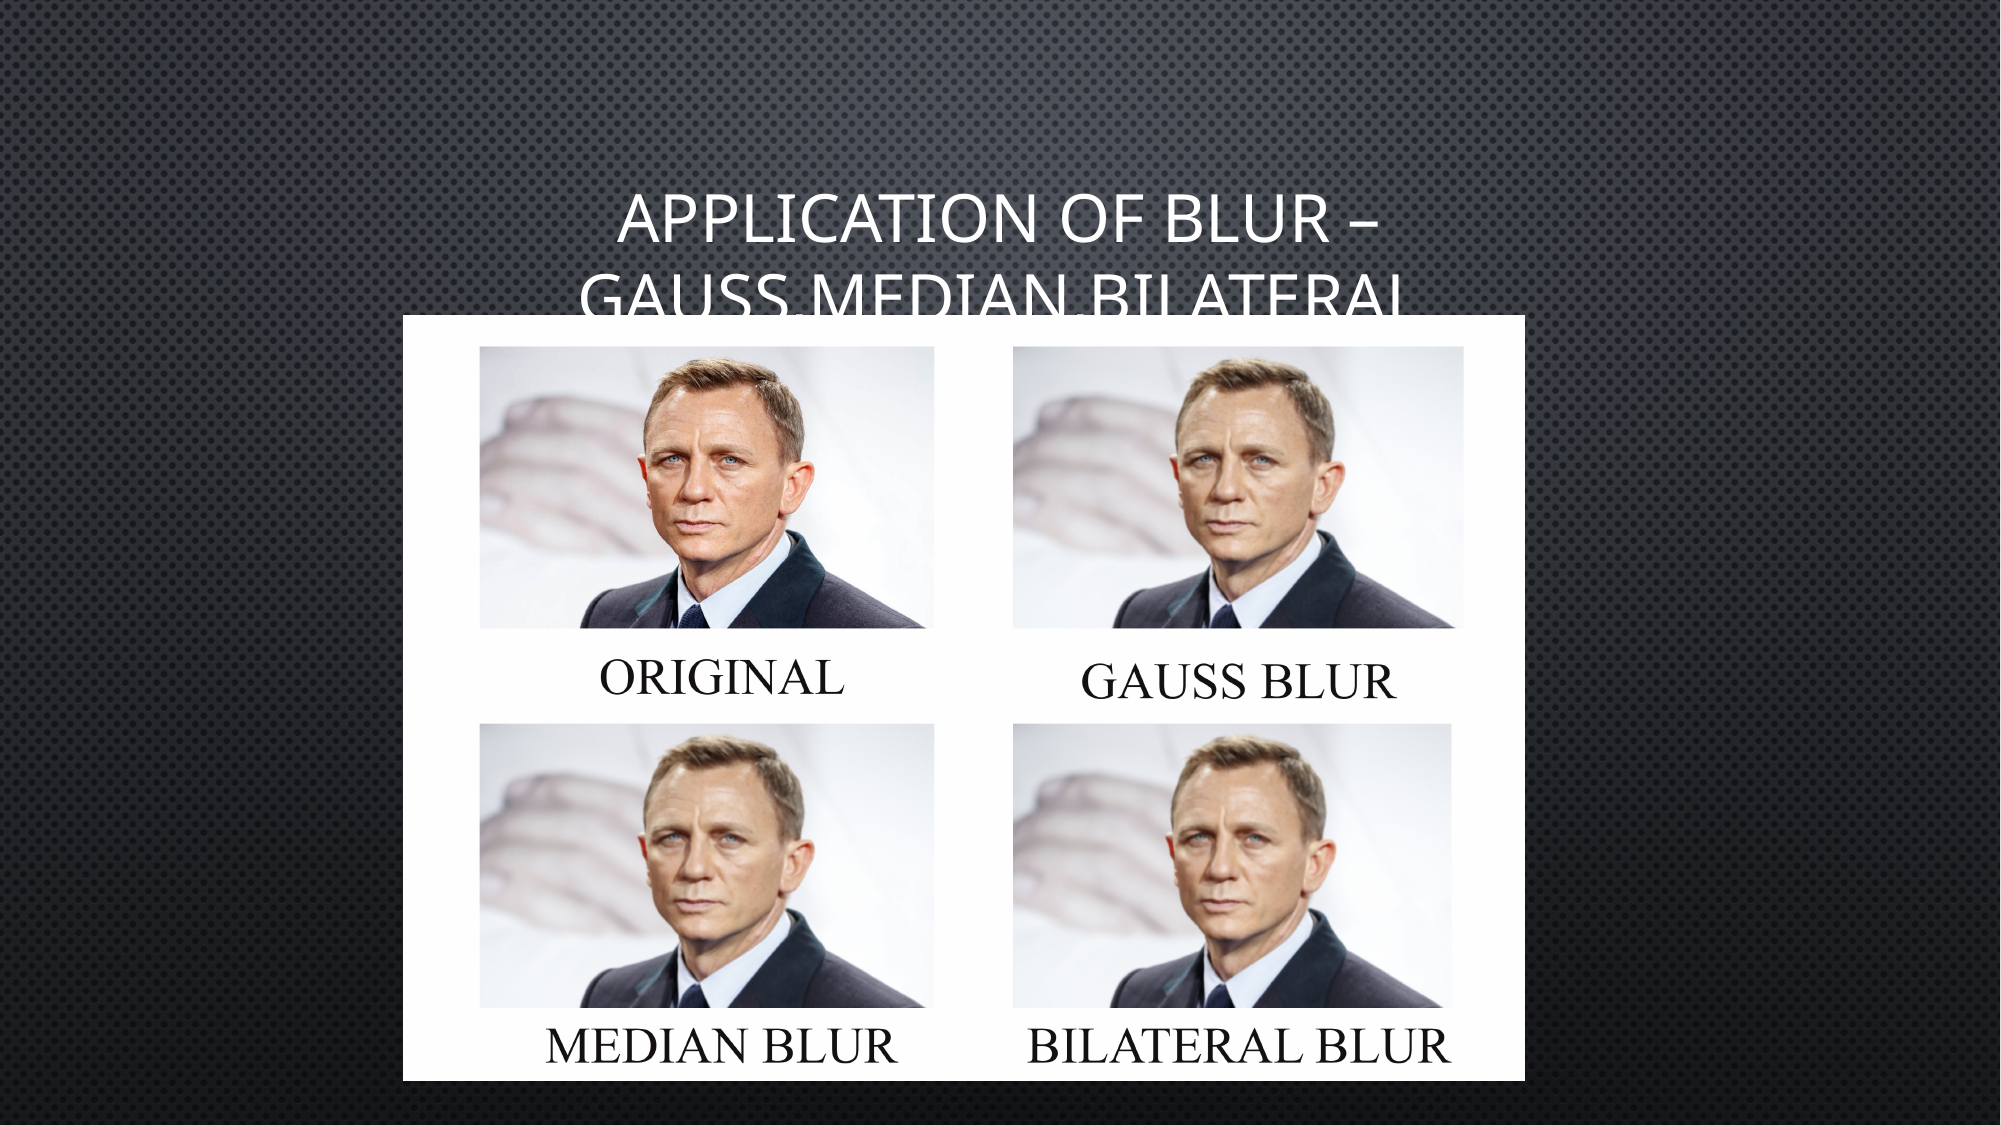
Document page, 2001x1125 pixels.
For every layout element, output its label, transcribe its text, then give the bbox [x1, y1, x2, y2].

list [403, 315, 1525, 1081]
title Application of blur –gauss,median,bilateral [187, 99, 1813, 413]
